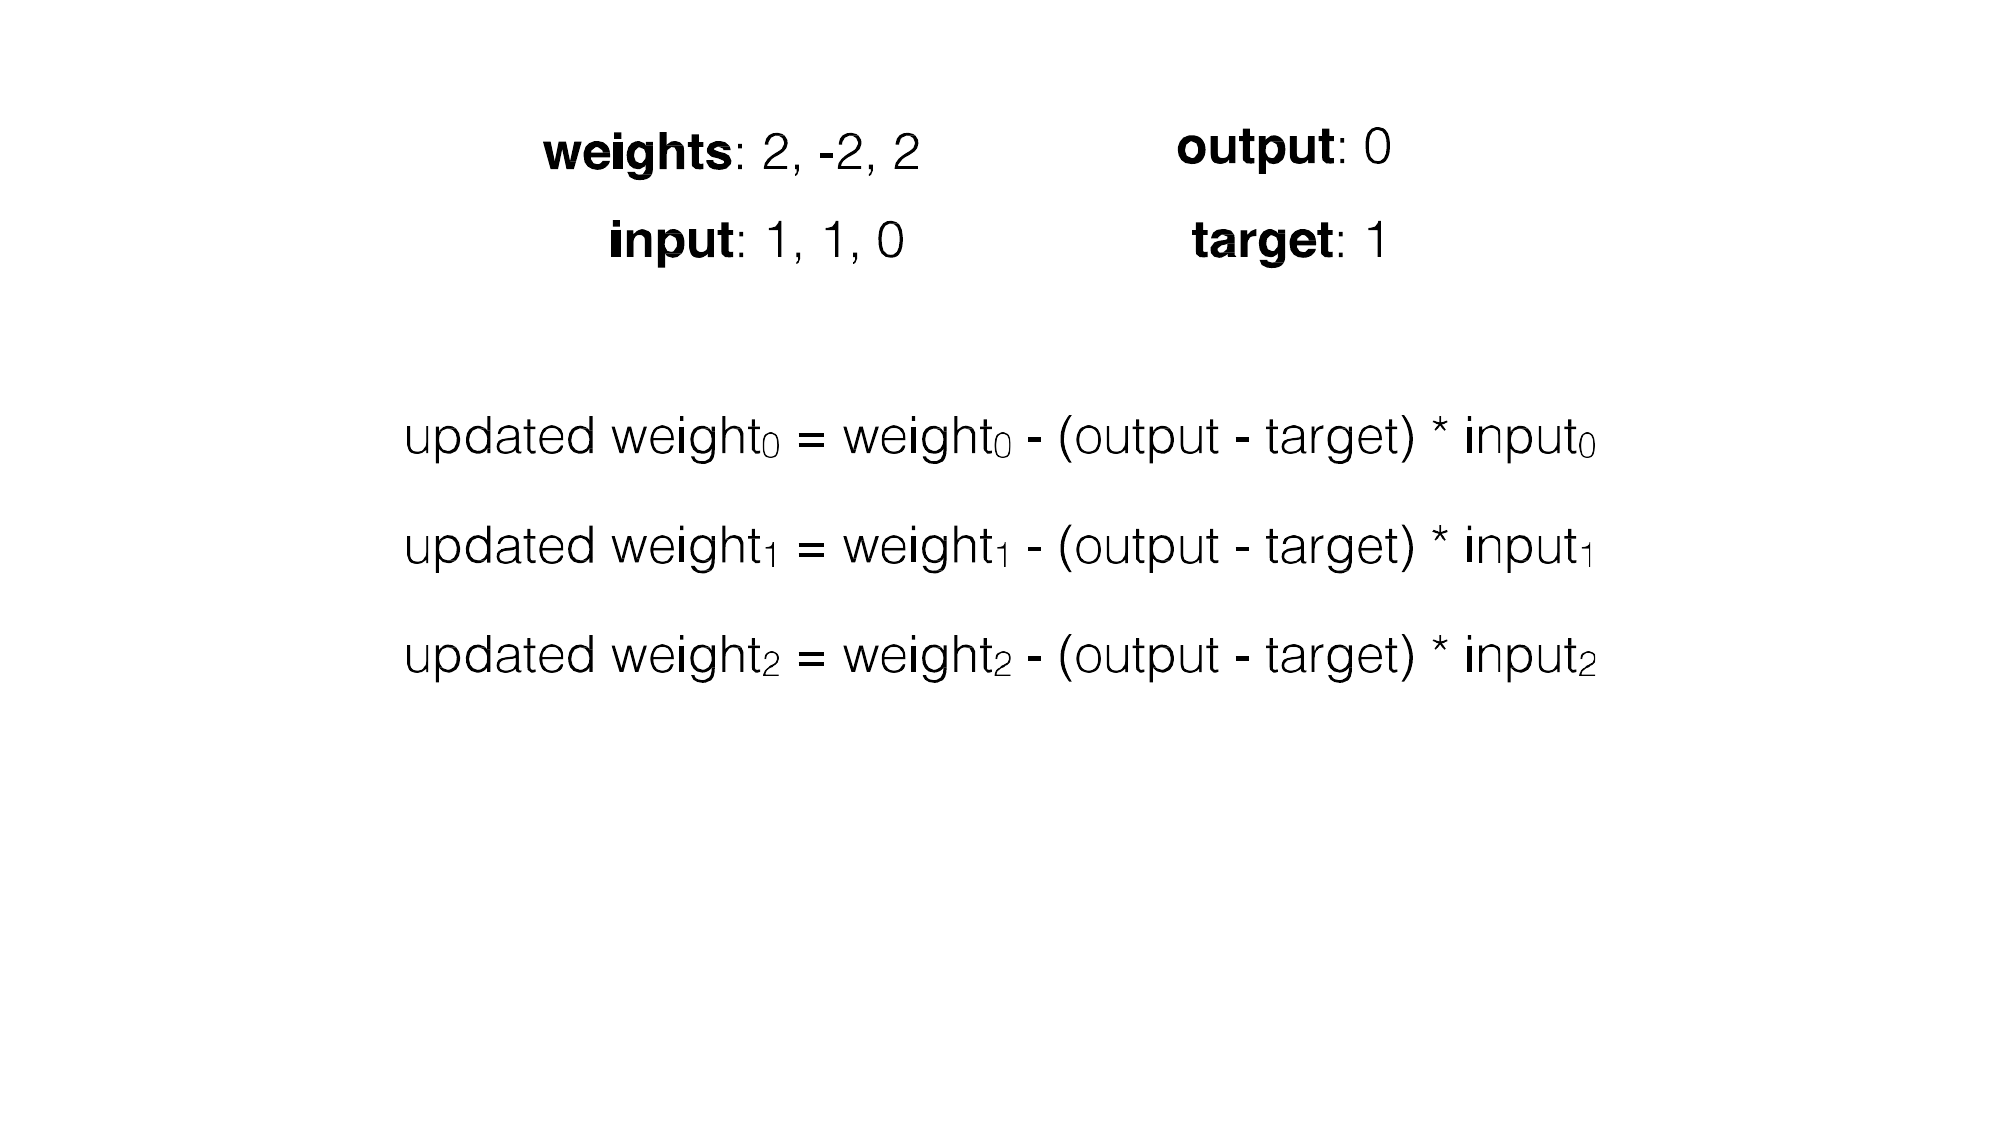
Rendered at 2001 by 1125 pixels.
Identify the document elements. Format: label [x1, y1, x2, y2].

text_box [1579, 651, 1596, 676]
text_box [1579, 432, 1595, 458]
text_box [843, 645, 879, 672]
text_box [1106, 536, 1128, 564]
text_box [722, 635, 744, 672]
text_box [1538, 426, 1560, 454]
text_box [881, 535, 906, 564]
text_box [1432, 525, 1448, 541]
text_box [1311, 425, 1324, 453]
text_box [768, 220, 782, 257]
text_box [690, 644, 715, 683]
text_box [650, 535, 674, 564]
text_box [1401, 634, 1413, 682]
text_box [878, 220, 903, 258]
text_box [1281, 425, 1307, 454]
text_box [1365, 127, 1390, 164]
text_box [1076, 644, 1101, 673]
text_box [1076, 535, 1101, 564]
text_box [1385, 528, 1398, 564]
text_box [1180, 426, 1202, 454]
text_box [1327, 535, 1352, 574]
text_box [1358, 644, 1382, 673]
text_box [1210, 229, 1237, 258]
text_box [1289, 229, 1317, 258]
text_box [1318, 128, 1334, 164]
text_box [1060, 634, 1072, 682]
text_box [763, 651, 779, 676]
text_box [1206, 528, 1219, 564]
text_box [980, 528, 992, 564]
text_box [539, 535, 564, 564]
text_box [568, 416, 593, 454]
text_box [894, 132, 919, 169]
text_box [1210, 136, 1236, 164]
text_box [1327, 425, 1352, 464]
text_box [1132, 419, 1145, 454]
text_box [1281, 644, 1307, 673]
text_box [922, 425, 947, 464]
text_box [843, 536, 879, 563]
text_box [1507, 644, 1532, 683]
text_box [1258, 135, 1286, 174]
text_box [568, 525, 593, 564]
text_box [1149, 644, 1174, 683]
text_box [689, 229, 714, 258]
text_box [1401, 415, 1413, 463]
text_box [1240, 229, 1257, 257]
text_box [1479, 644, 1501, 672]
text_box [496, 535, 522, 564]
text_box [611, 426, 647, 454]
text_box [650, 425, 674, 454]
text_box [1239, 128, 1255, 164]
text_box [1281, 535, 1307, 564]
text_box [748, 419, 761, 454]
text_box [465, 635, 491, 673]
text_box [997, 542, 1006, 567]
text_box [523, 528, 536, 564]
text_box [722, 416, 744, 454]
text_box [1311, 644, 1324, 672]
text_box [611, 536, 647, 563]
text_box [435, 644, 461, 683]
text_box [1564, 528, 1577, 564]
text_box [1358, 425, 1382, 454]
text_box [1132, 638, 1145, 673]
text_box [1368, 220, 1381, 257]
text_box [1266, 638, 1278, 673]
text_box [1132, 528, 1145, 564]
text_box [706, 141, 732, 170]
text_box [690, 425, 715, 464]
text_box [954, 635, 976, 672]
text_box [868, 164, 873, 176]
text_box [543, 141, 582, 170]
text_box [466, 416, 491, 454]
text_box [825, 220, 839, 257]
text_box [614, 132, 622, 139]
text_box [922, 535, 947, 574]
text_box [1192, 222, 1208, 258]
text_box [763, 132, 788, 169]
text_box [568, 635, 593, 673]
text_box [1266, 528, 1278, 564]
text_box [796, 252, 801, 264]
text_box [496, 644, 522, 673]
text_box [1149, 425, 1174, 464]
text_box [922, 644, 947, 683]
text_box [1538, 645, 1560, 673]
text_box [762, 432, 779, 458]
text_box [1564, 419, 1577, 454]
text_box [523, 638, 536, 673]
text_box [1180, 536, 1202, 564]
text_box [465, 525, 491, 564]
text_box [1106, 645, 1128, 673]
text_box [748, 528, 761, 564]
text_box [496, 425, 522, 454]
text_box [1206, 419, 1219, 454]
text_box [657, 229, 685, 268]
text_box [994, 432, 1011, 458]
text_box [843, 426, 879, 454]
text_box [881, 644, 906, 673]
text_box [722, 525, 744, 563]
text_box [1432, 635, 1448, 650]
text_box [1076, 425, 1101, 454]
text_box [853, 252, 858, 264]
text_box [1311, 535, 1324, 563]
text_box [1258, 229, 1286, 269]
text_box [407, 426, 429, 454]
text_box [837, 132, 862, 169]
text_box [612, 220, 620, 227]
text_box [1266, 419, 1278, 454]
text_box [980, 638, 992, 673]
text_box [659, 132, 685, 170]
text_box [1206, 638, 1219, 673]
text_box [717, 222, 734, 258]
text_box [881, 425, 906, 454]
text_box [1106, 426, 1128, 454]
text_box [1358, 535, 1382, 564]
text_box [435, 535, 461, 573]
text_box [954, 525, 976, 563]
text_box [1180, 645, 1202, 673]
text_box [687, 134, 704, 170]
text_box [1060, 524, 1072, 573]
text_box [1289, 136, 1315, 164]
text_box [523, 419, 536, 454]
text_box [1479, 425, 1501, 453]
text_box [650, 644, 674, 673]
text_box [795, 164, 799, 176]
text_box [407, 536, 429, 564]
text_box [1401, 524, 1413, 573]
text_box [1538, 536, 1560, 564]
text_box [539, 644, 564, 673]
text_box [1581, 542, 1591, 567]
text_box [407, 645, 429, 673]
text_box [1432, 416, 1448, 431]
text_box [626, 229, 652, 257]
text_box [583, 141, 611, 170]
text_box [611, 645, 647, 672]
text_box [1507, 535, 1532, 573]
text_box [690, 535, 715, 574]
text_box [1564, 638, 1577, 673]
text_box [1507, 425, 1532, 464]
text_box [1385, 638, 1398, 673]
text_box [1060, 415, 1072, 463]
text_box [1317, 222, 1333, 258]
text_box [748, 638, 761, 673]
text_box [1177, 135, 1206, 165]
text_box [954, 416, 976, 454]
text_box [994, 651, 1011, 676]
text_box [626, 141, 653, 181]
text_box [539, 425, 564, 454]
text_box [1385, 419, 1398, 454]
text_box [1149, 535, 1174, 573]
text_box [980, 419, 992, 454]
text_box [1327, 644, 1352, 683]
text_box [765, 542, 774, 567]
text_box [435, 425, 461, 464]
text_box [1479, 535, 1501, 563]
